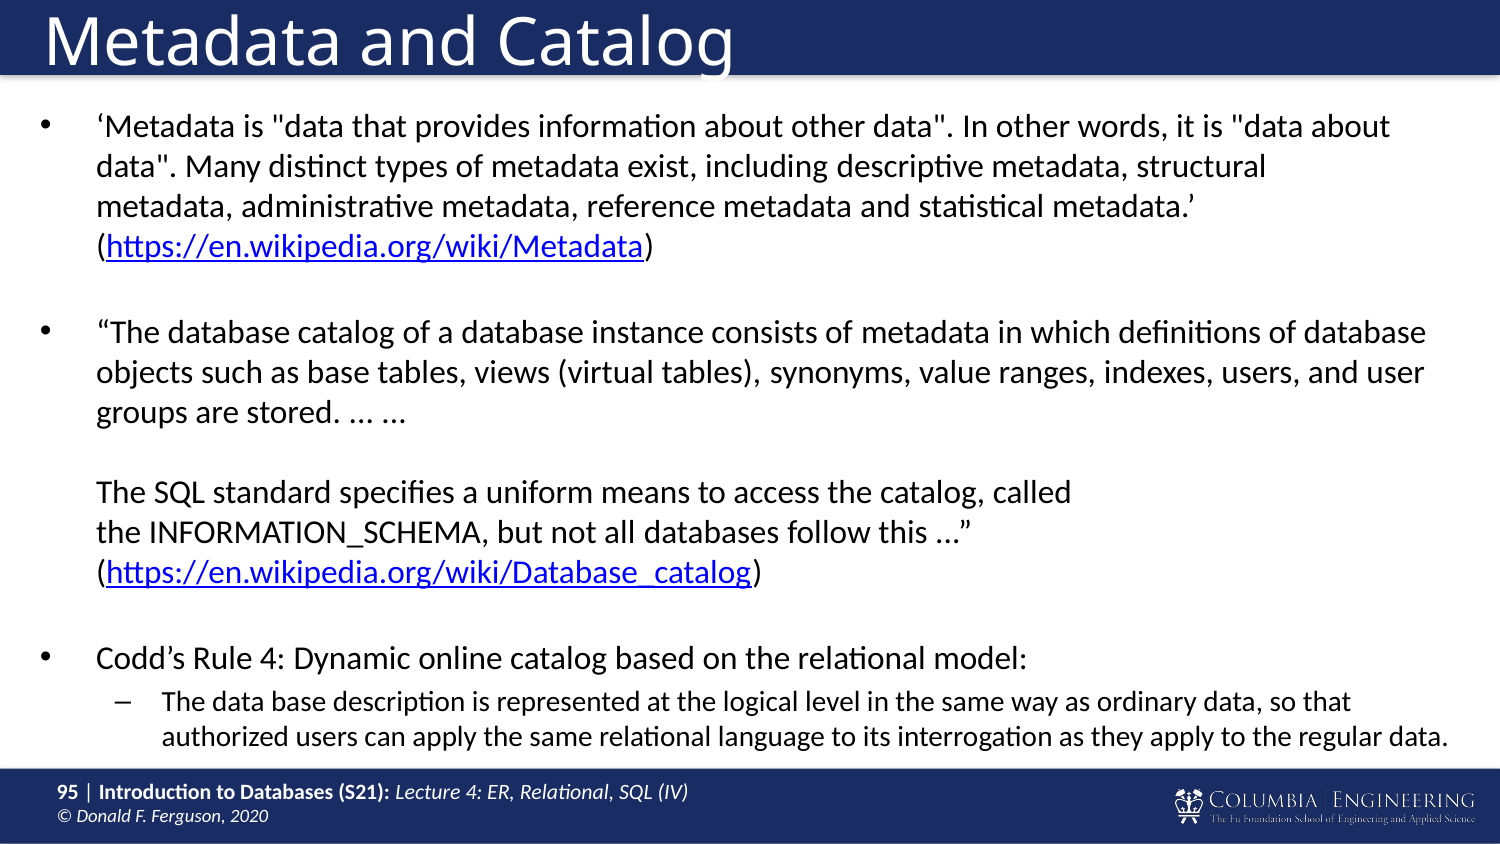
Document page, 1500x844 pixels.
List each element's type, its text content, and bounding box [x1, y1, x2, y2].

list ‘Metadata is "data that provides information about other data". In other words, it is "data about data". Many distinct types of metadata exist, including descriptive metadata, structural metadata, administrative metadata, reference metadata and statistical metadata.’ (https://en.wikipedia.org/wiki/Metadata) “The database catalog of a database instance consists of metadata in which definitions of database objects such as base tables, views (virtual tables), synonyms, value ranges, indexes, users, and user groups are stored. ... ... The SQL standard specifies a uniform means to access the catalog, called the INFORMATION_SCHEMA, but not all databases follow this ...” (https://en.wikipedia.org/wiki/Database_catalog) Codd’s Rule 4: Dynamic online catalog based on the relational model: The data base description is represented at the logical level in the same way as ordinary data, so that authorized users can apply the same relational language to its interrogation as they apply to the regular data. [24, 96, 1475, 760]
title Metadata and Catalog [28, 0, 1450, 73]
